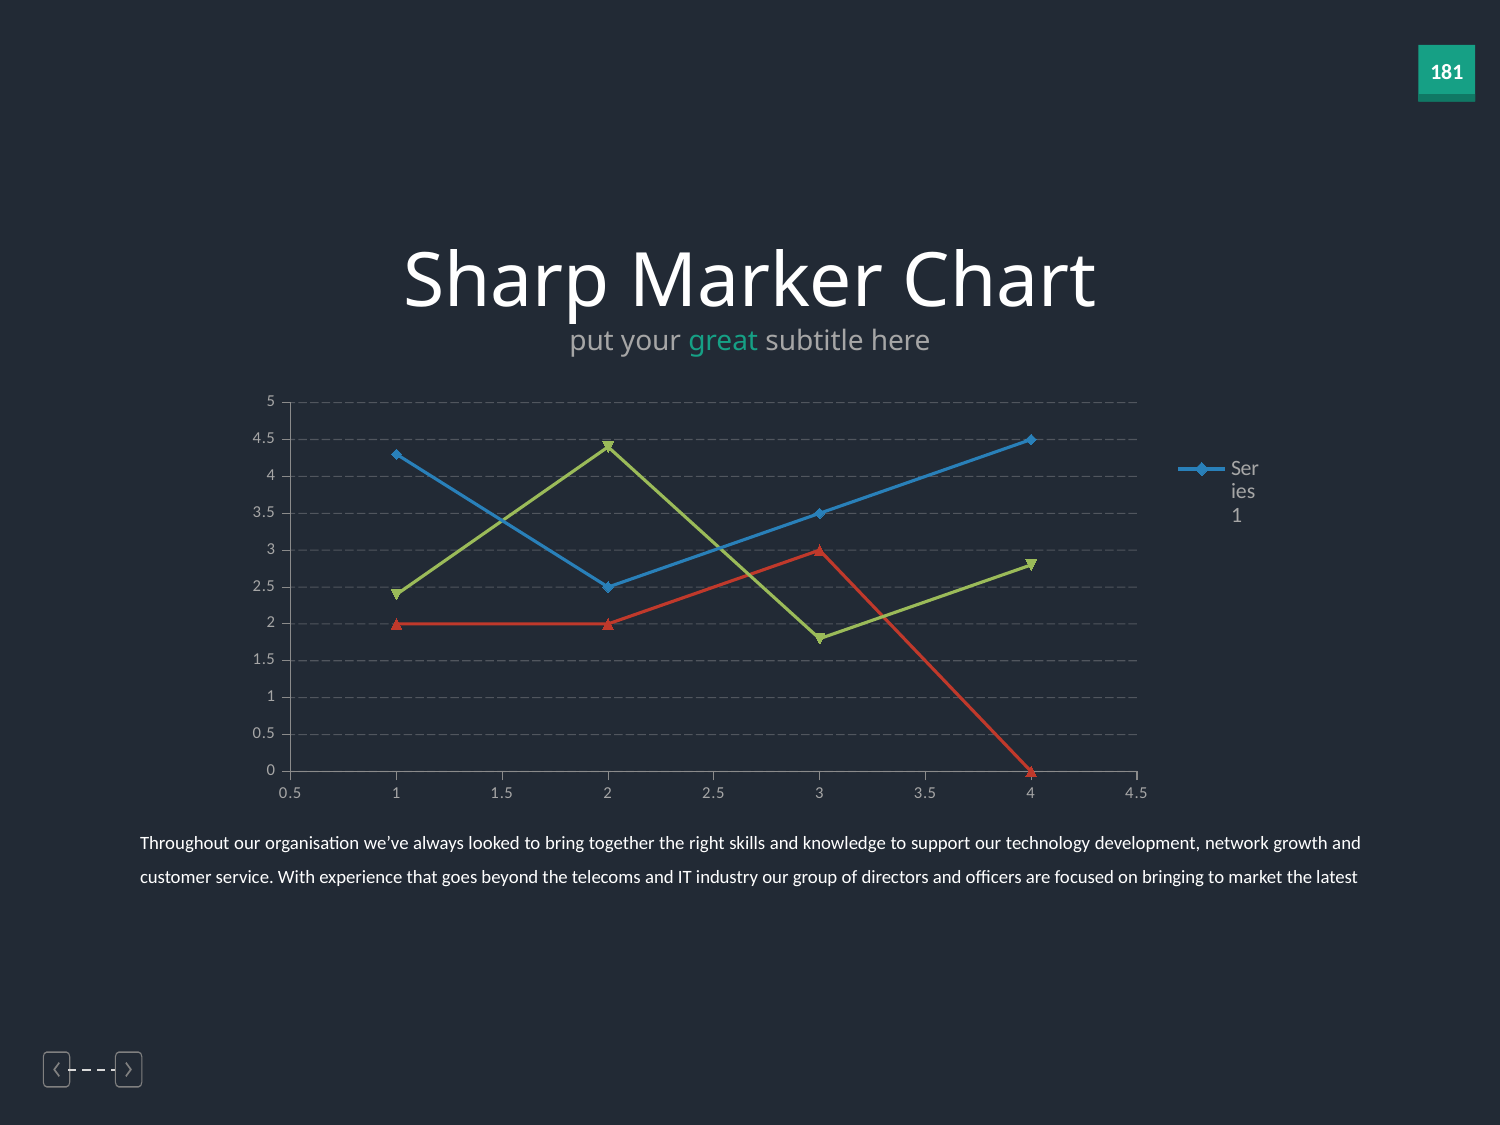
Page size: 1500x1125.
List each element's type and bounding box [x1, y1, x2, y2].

chart [231, 385, 1278, 813]
text_box [388, 224, 1112, 364]
text_box [125, 812, 1375, 895]
